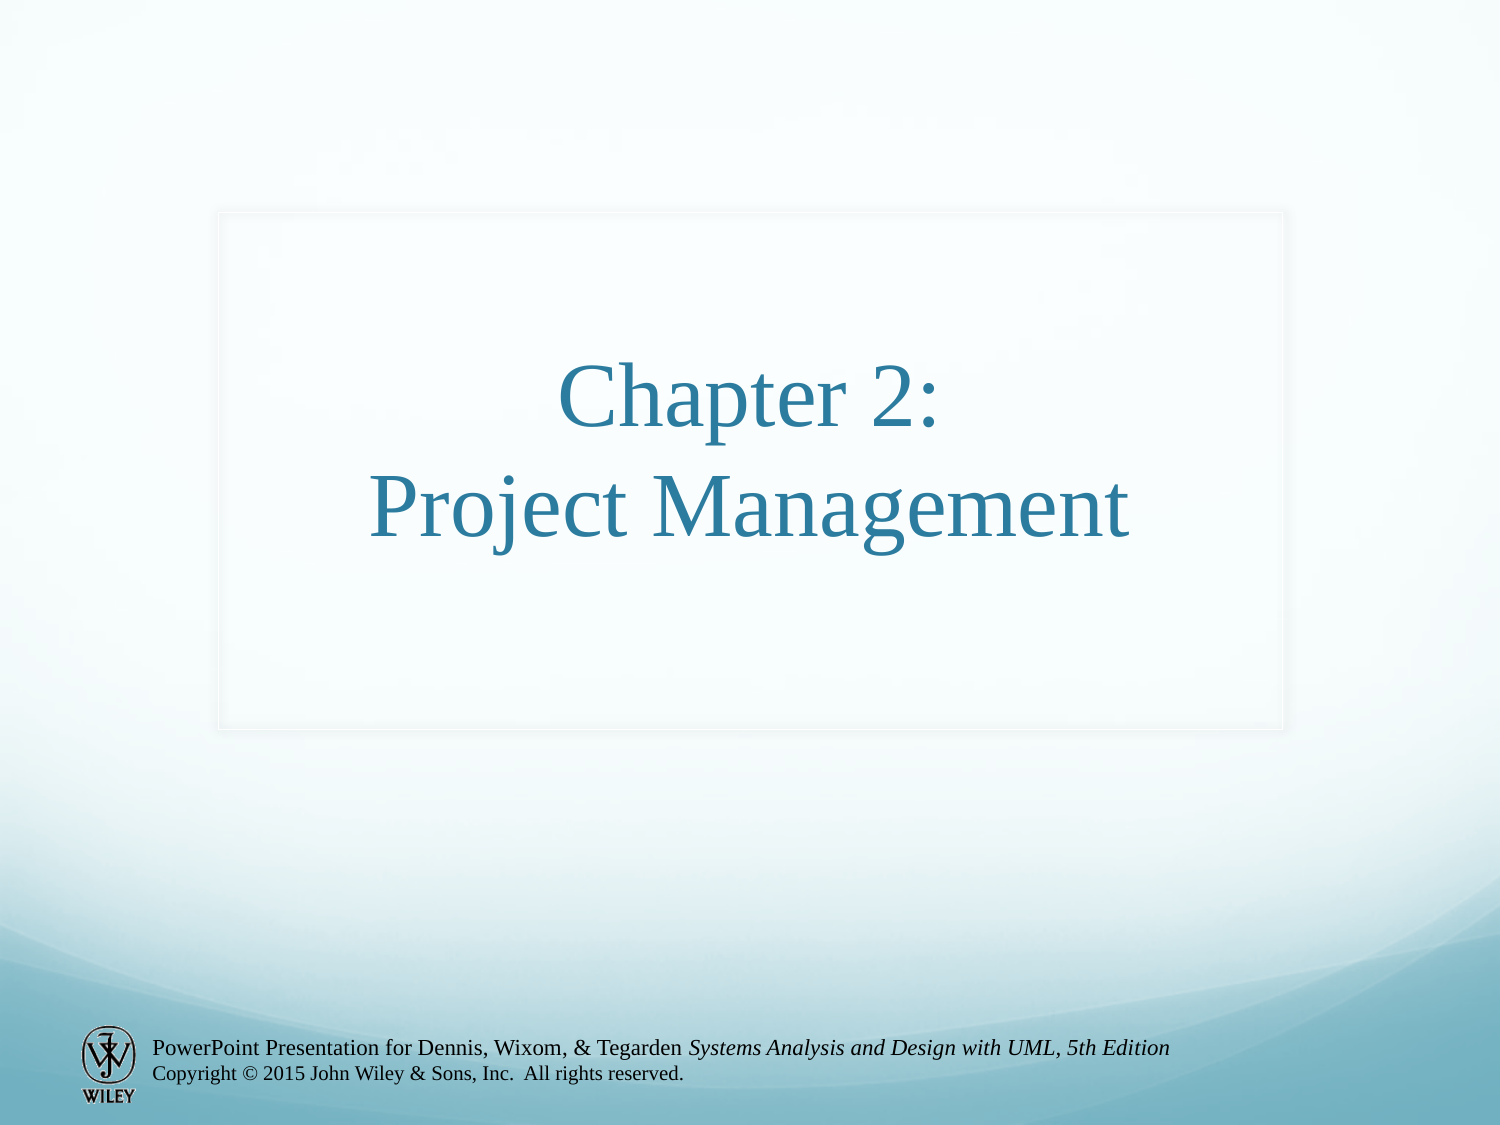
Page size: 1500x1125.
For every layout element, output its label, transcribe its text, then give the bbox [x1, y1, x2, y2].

picture [78, 1024, 138, 1105]
title Chapter 2: Project Management [237, 287, 1263, 563]
